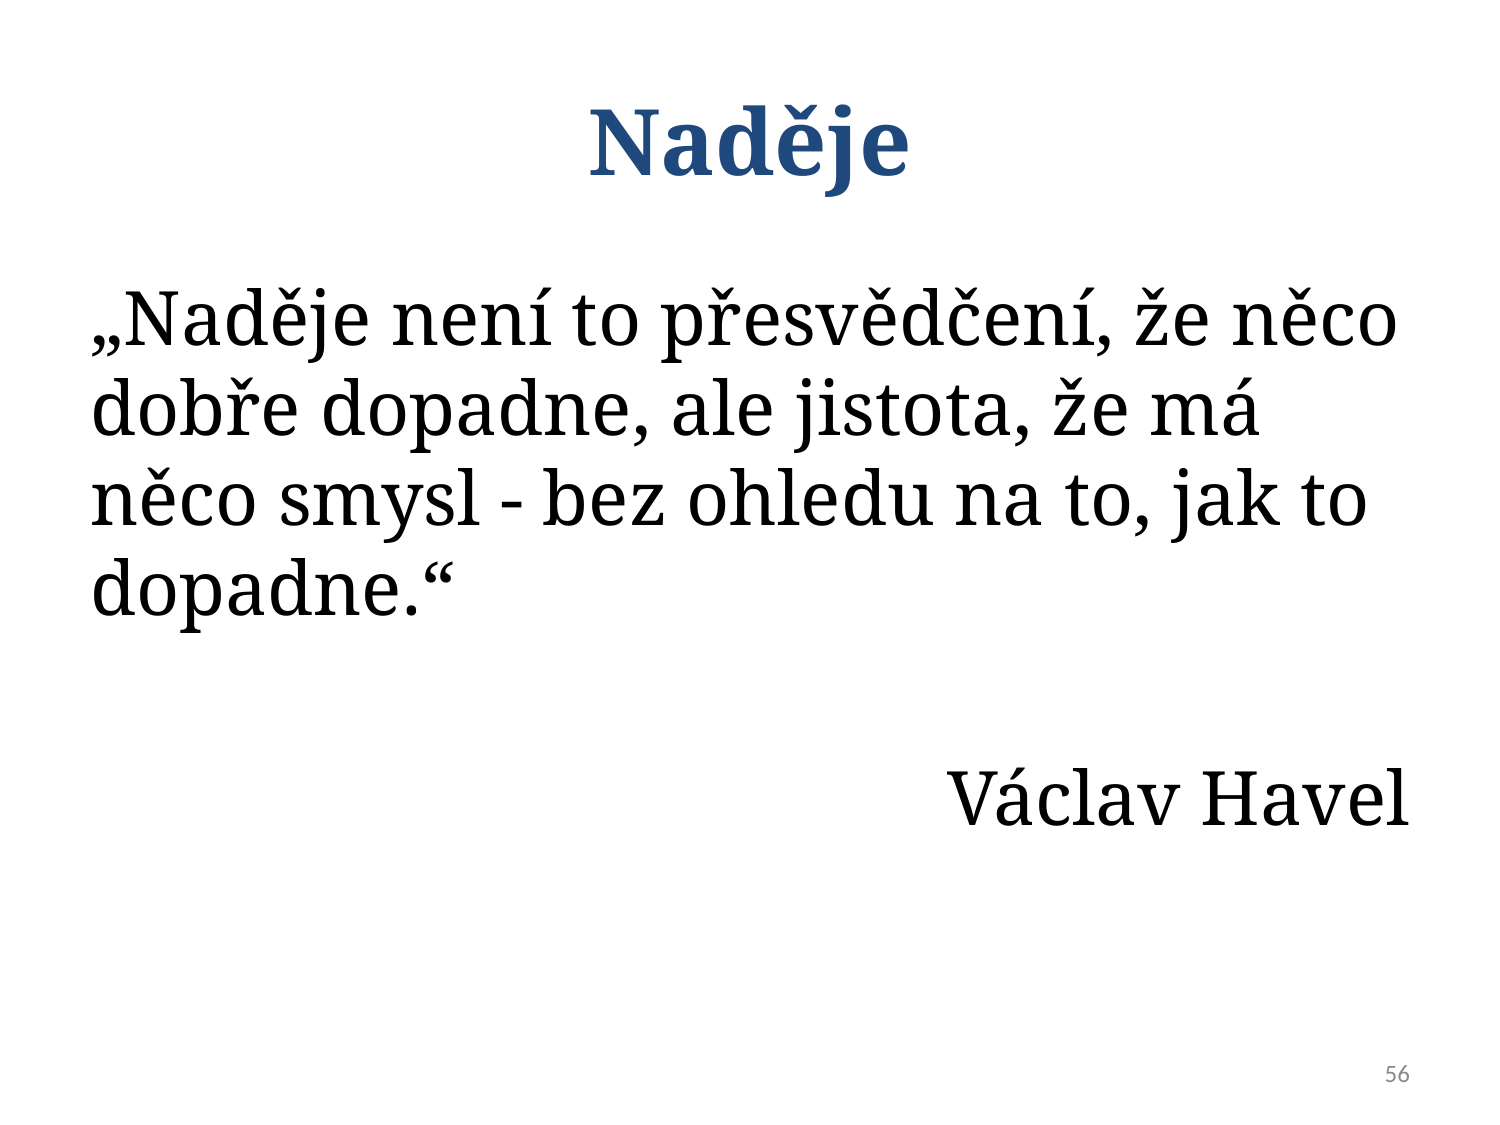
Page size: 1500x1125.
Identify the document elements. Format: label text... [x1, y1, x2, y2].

title Naděje [75, 45, 1425, 233]
slide_number 56 [1074, 1042, 1425, 1103]
list „Naděje není to přesvědčení, že něco dobře dopadne, ale jistota, že má něco smysl - bez ohledu na to, jak to dopadne.“ Václav Havel [75, 262, 1425, 1005]
